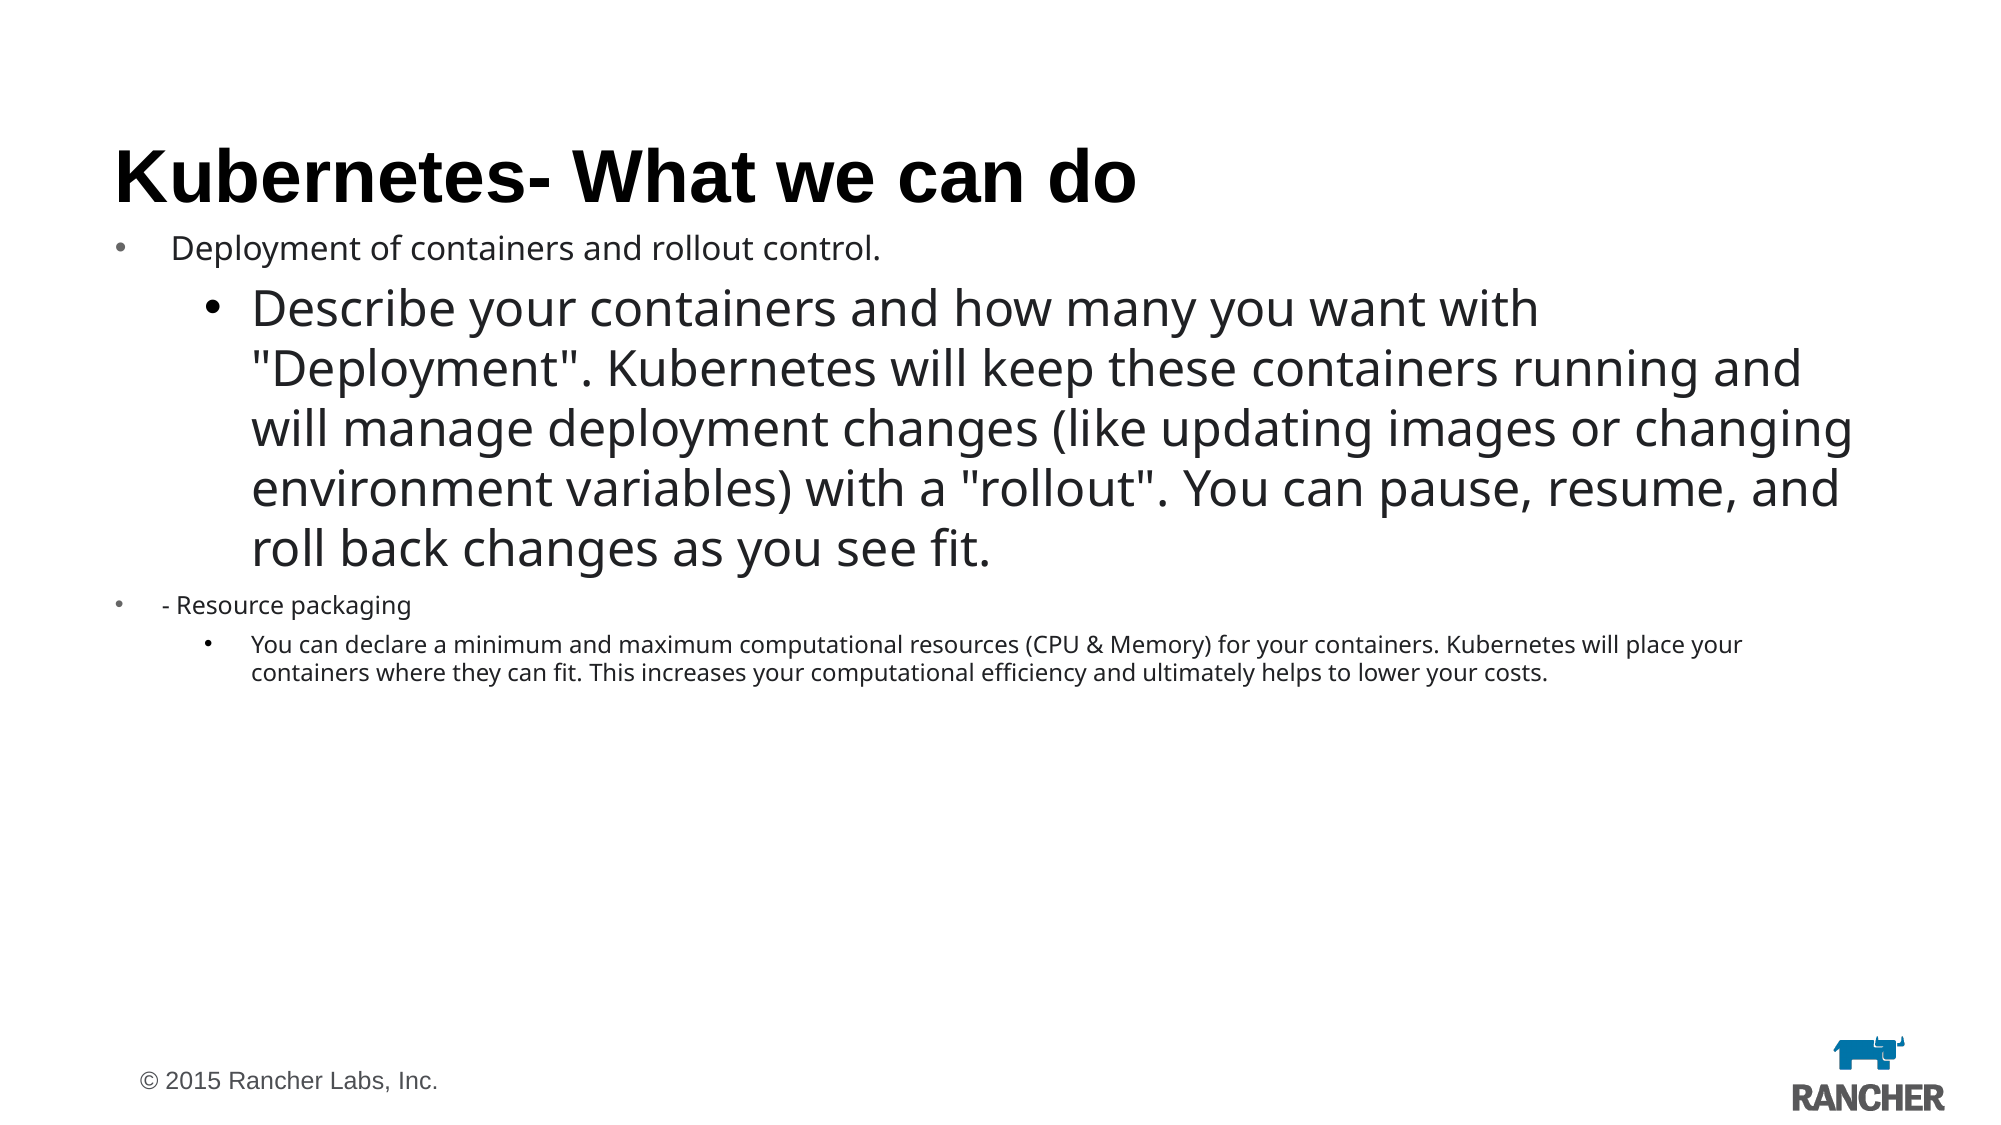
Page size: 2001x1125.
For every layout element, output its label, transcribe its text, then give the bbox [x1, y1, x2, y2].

list Deployment of containers and rollout control. Describe your containers and how many you want with "Deployment". Kubernetes will keep these containers running and will manage deployment changes (like updating images or changing environment variables) with a "rollout". You can pause, resume, and roll back changes as you see fit. - Resource packaging You can declare a minimum and maximum computational resources (CPU & Memory) for your containers. Kubernetes will place your containers where they can fit. This increases your computational efficiency and ultimately helps to lower your costs. [100, 211, 1882, 1019]
title Kubernetes- What we can do [99, 45, 1900, 233]
picture [1776, 1024, 1954, 1125]
